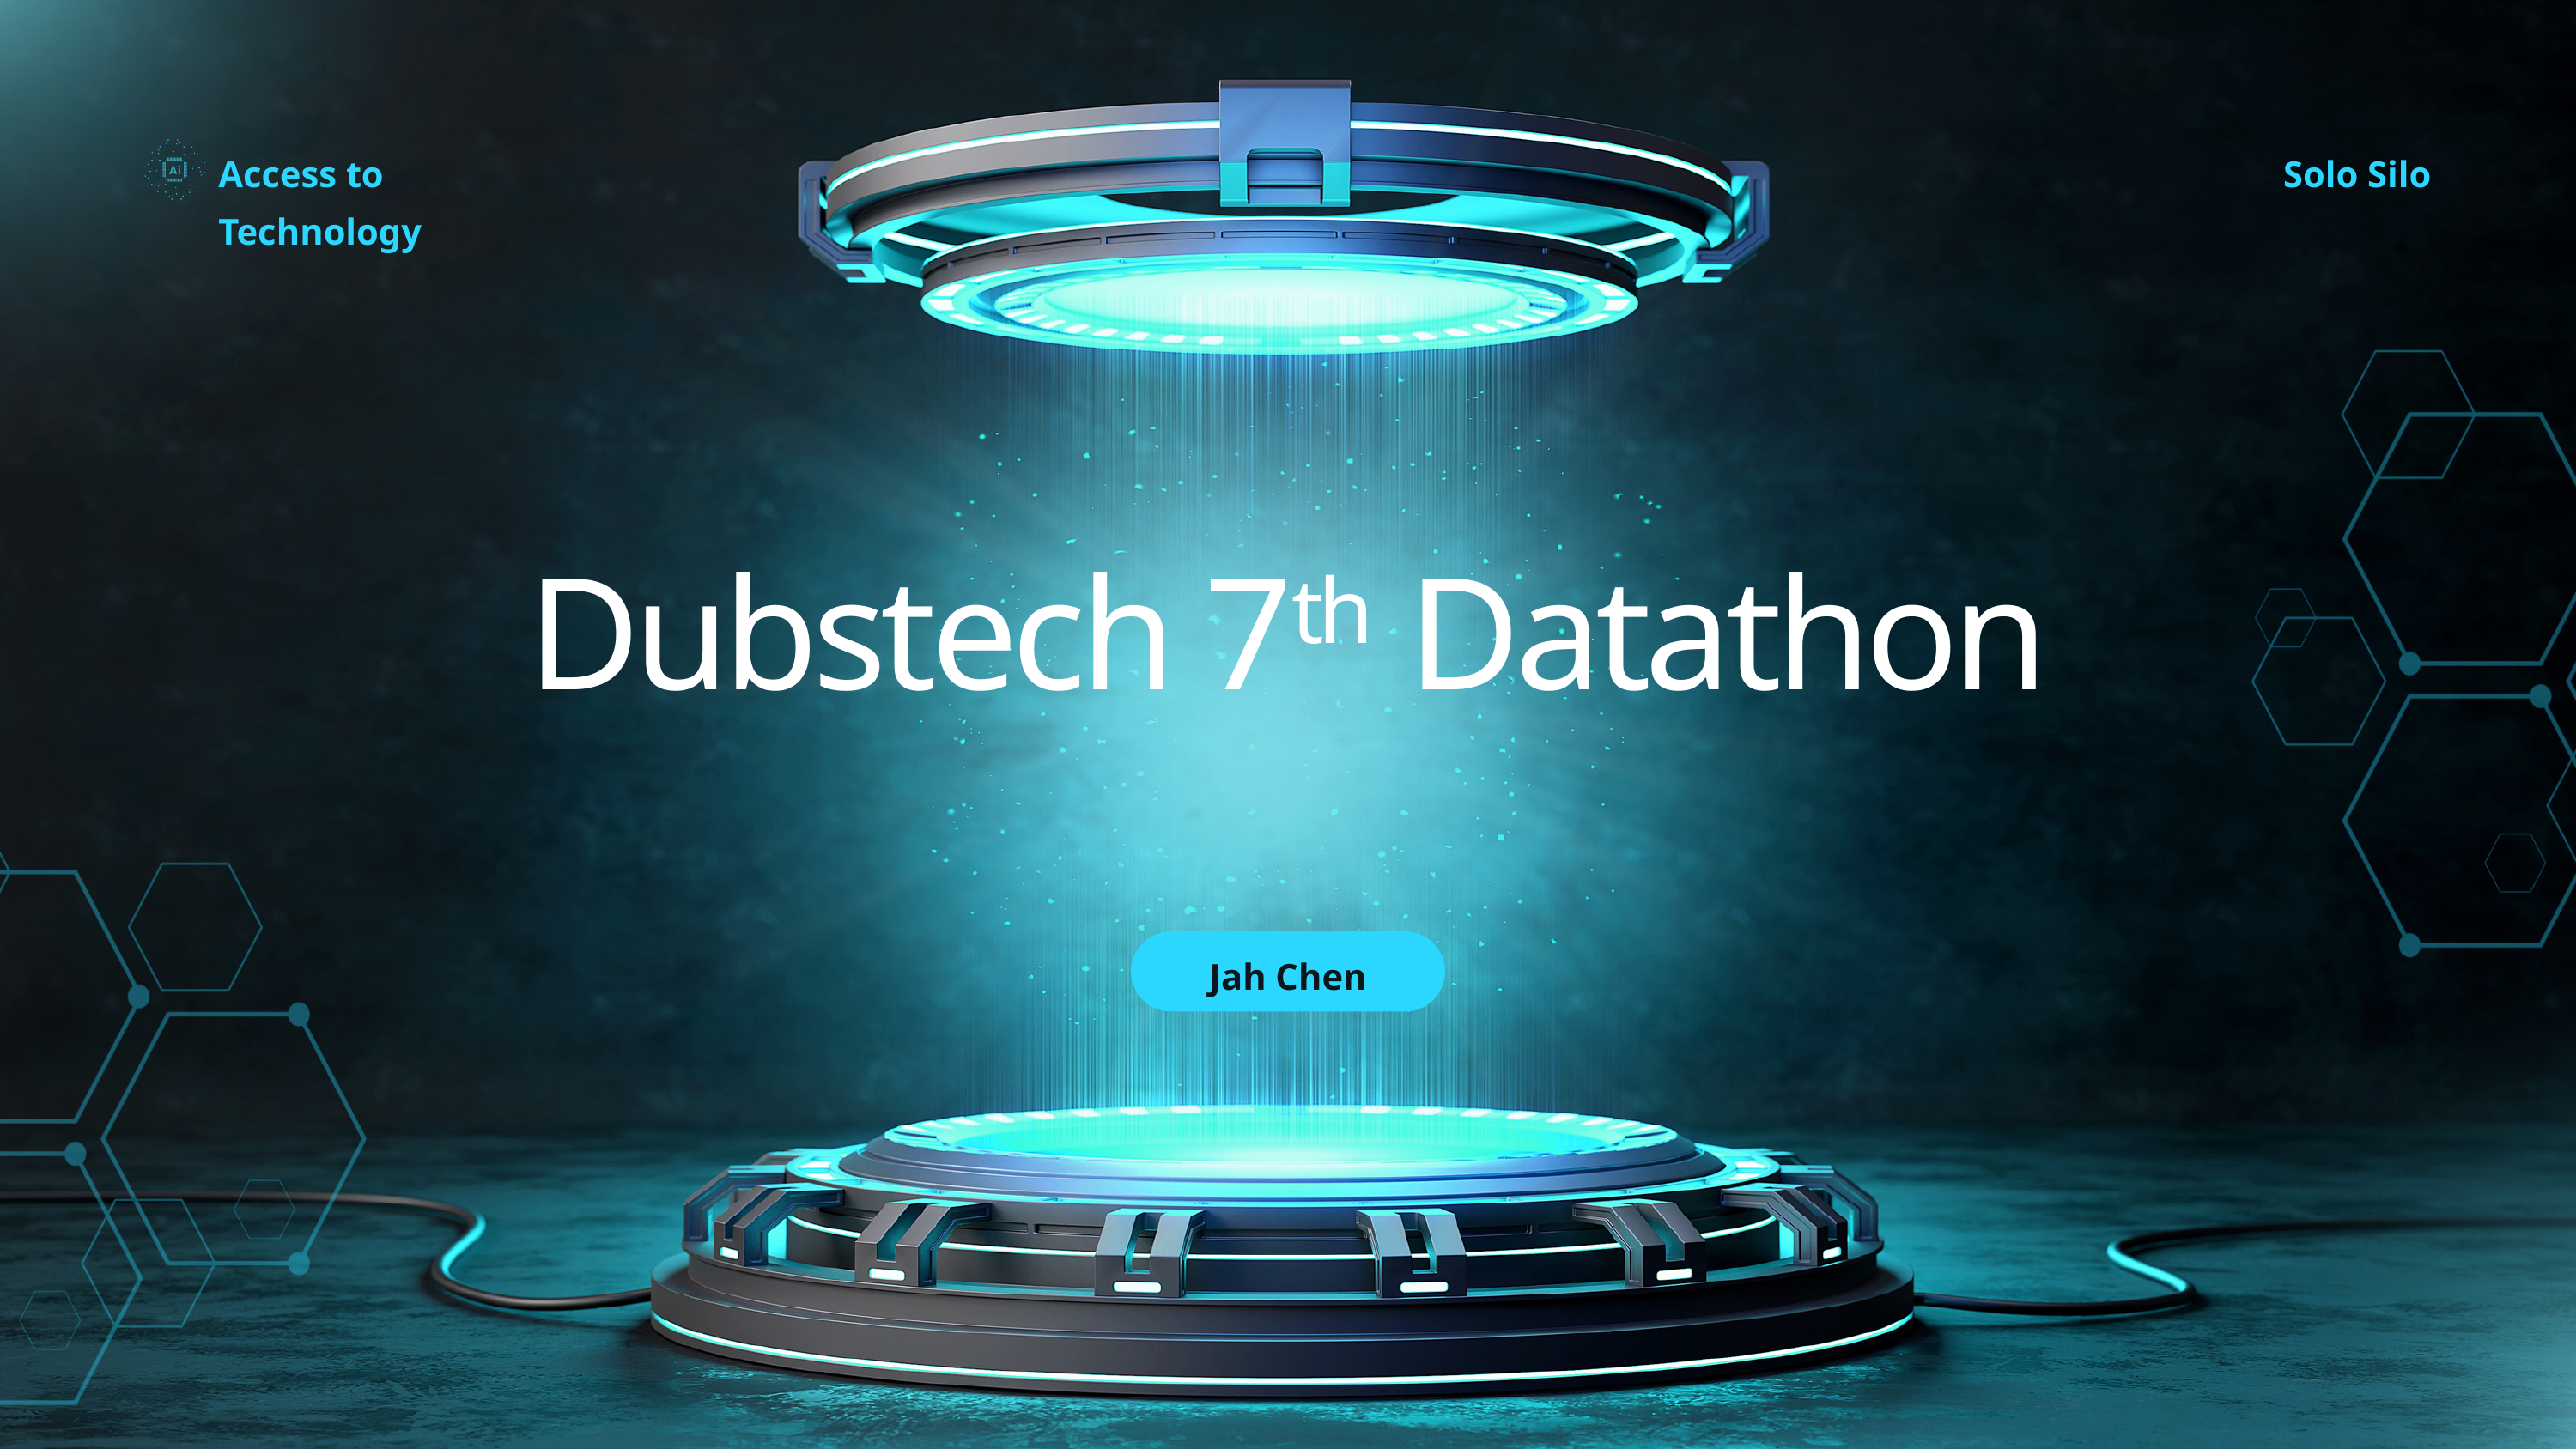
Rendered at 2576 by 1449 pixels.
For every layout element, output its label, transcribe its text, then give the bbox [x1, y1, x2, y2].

text_box [2251, 349, 2576, 958]
text_box [144, 139, 205, 200]
text_box [1845, 721, 2063, 1319]
text_box [2086, 869, 2576, 1449]
text_box [0, 0, 535, 503]
text_box [466, 721, 685, 1319]
text_box [0, 807, 367, 1416]
text_box [685, 721, 1845, 1329]
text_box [1130, 931, 1446, 1012]
text_box Access to Technology [218, 137, 586, 252]
text_box [466, 27, 2063, 530]
text_box [685, 169, 1845, 530]
text_box [0, 0, 2576, 1449]
text_box Dubstech 7th Datathon [389, 530, 2187, 721]
text_box Solo Silo [1895, 137, 2432, 196]
